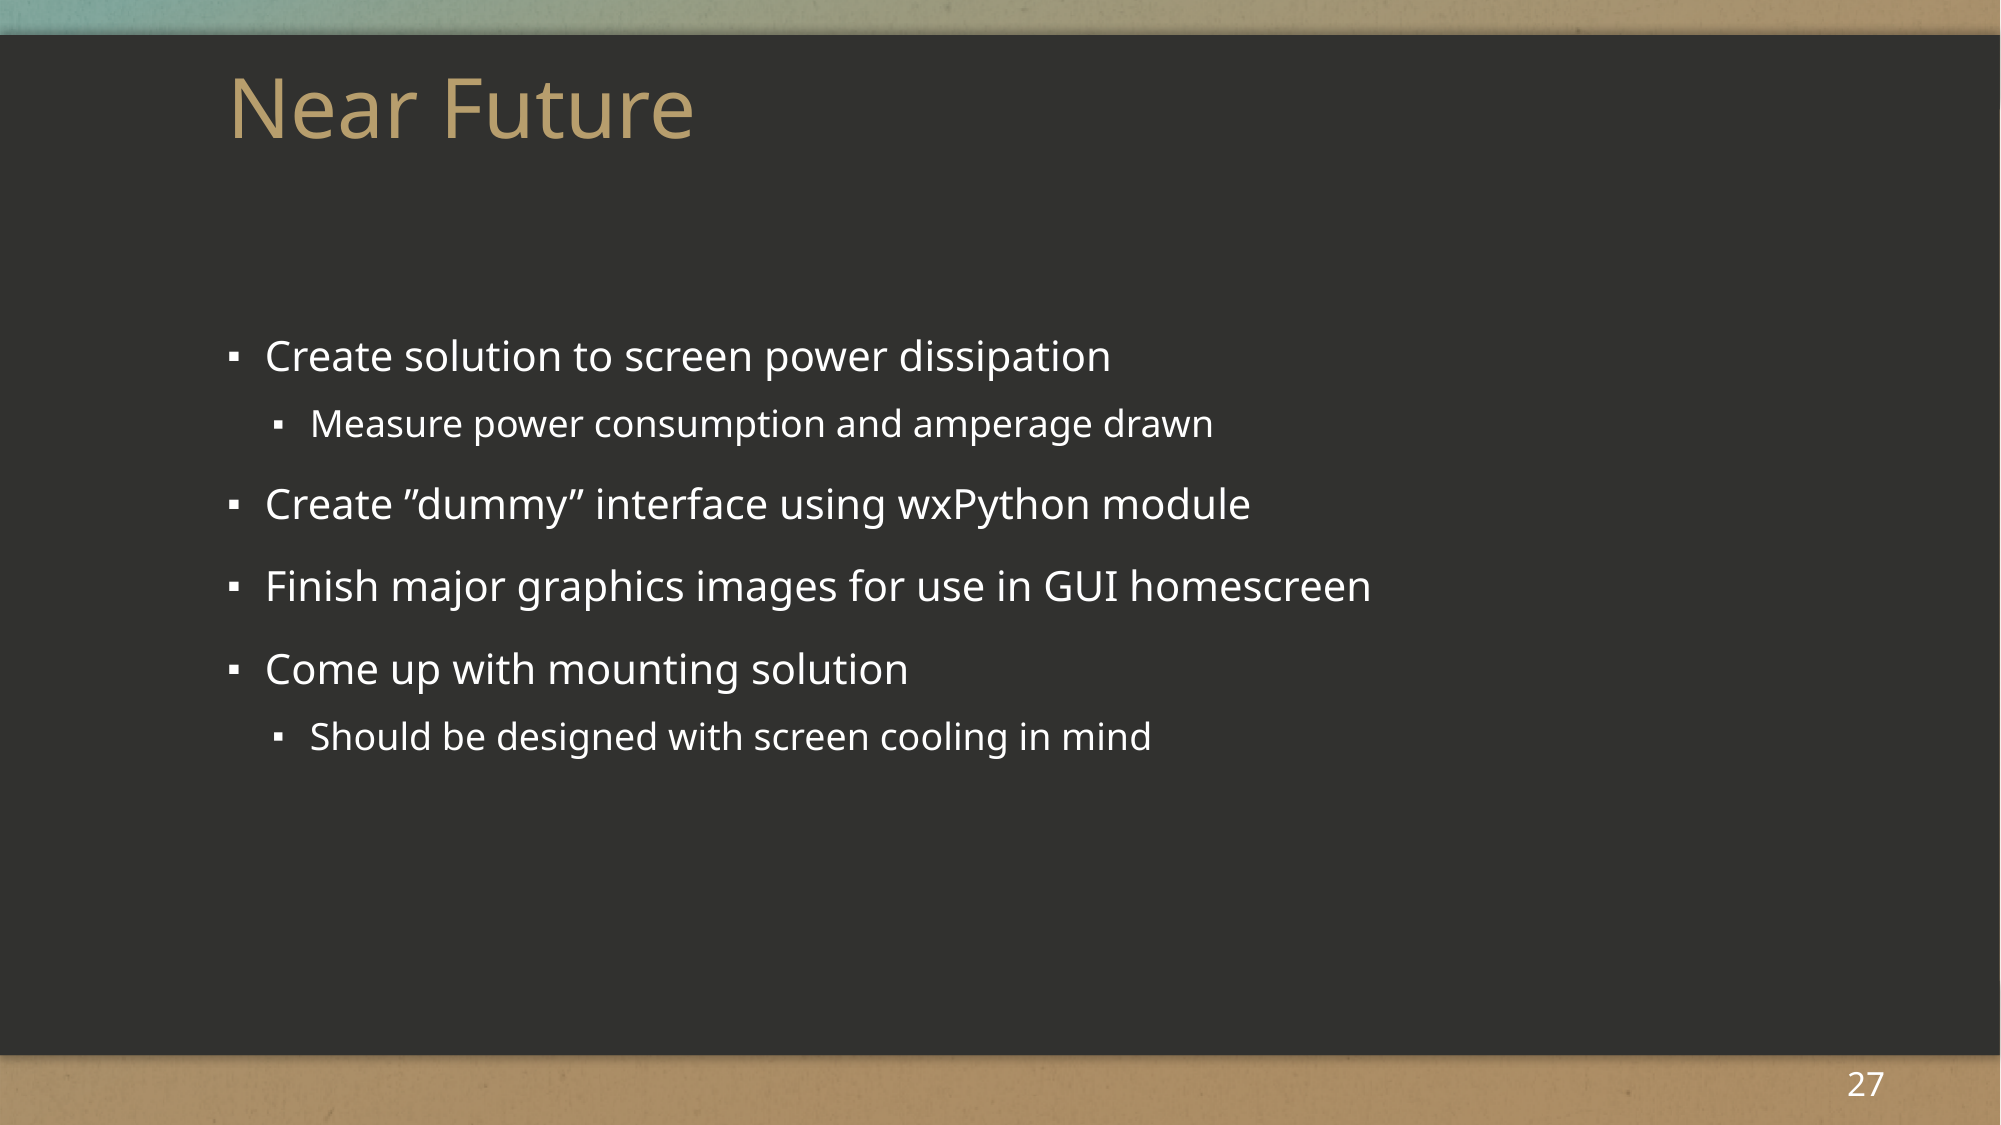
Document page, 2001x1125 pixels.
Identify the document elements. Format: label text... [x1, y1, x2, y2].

title Near Future [212, 68, 1788, 164]
slide_number 27 [1787, 1063, 1900, 1109]
list Create solution to screen power dissipation Measure power consumption and amperage drawn Create ”dummy” interface using wxPython module Finish major graphics images for use in GUI homescreen Come up with mounting solution Should be designed with screen cooling in mind [212, 327, 1788, 899]
picture [0, 0, 2001, 1125]
